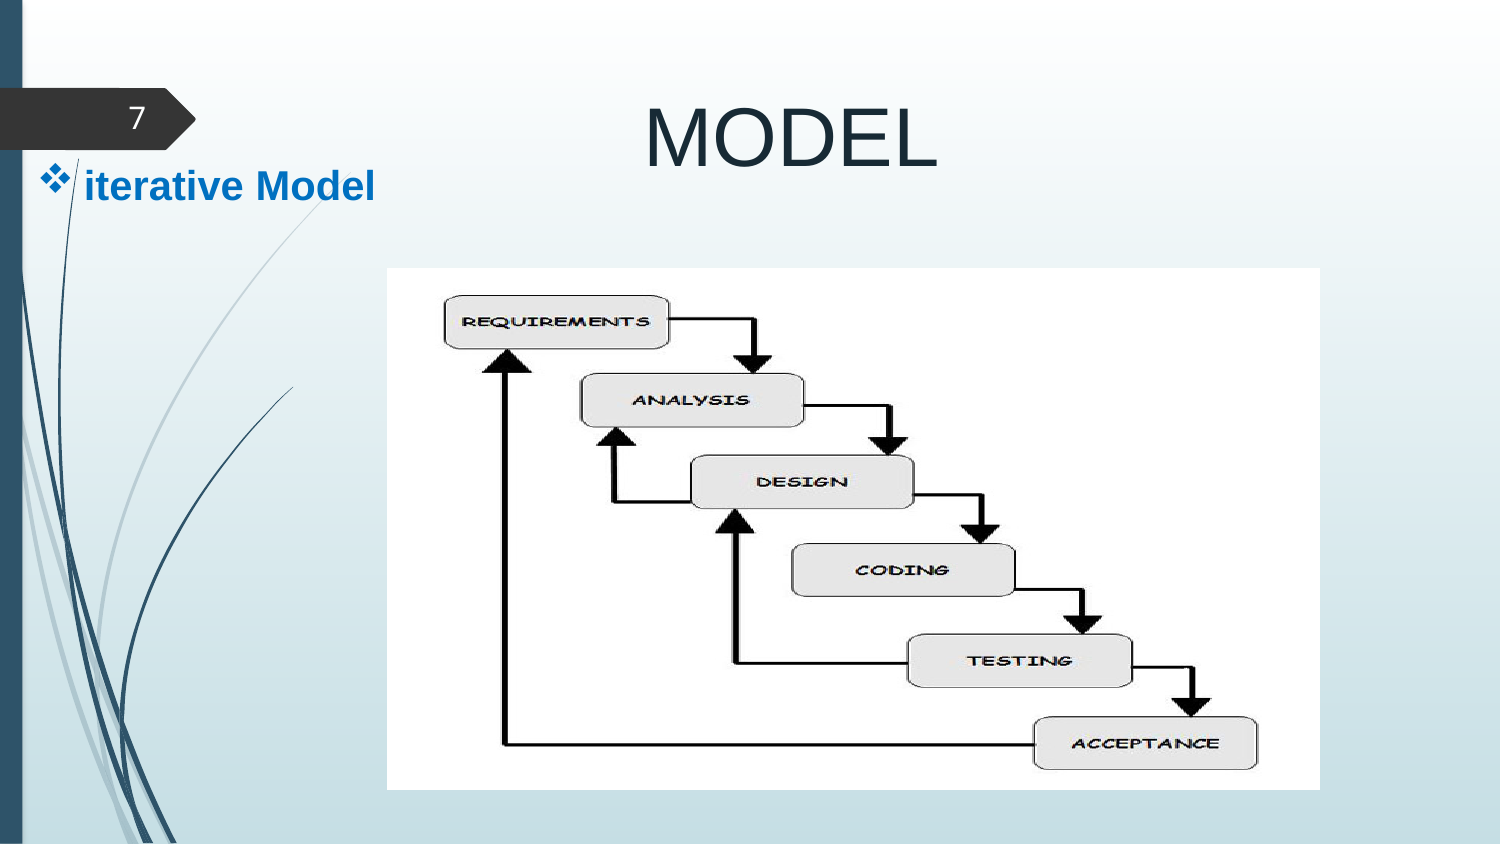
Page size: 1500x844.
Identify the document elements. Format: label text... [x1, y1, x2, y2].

text_box iterative Model [22, 150, 392, 216]
picture [387, 268, 1320, 790]
text_box MODEL [628, 75, 955, 191]
slide_number 7 [65, 96, 162, 142]
